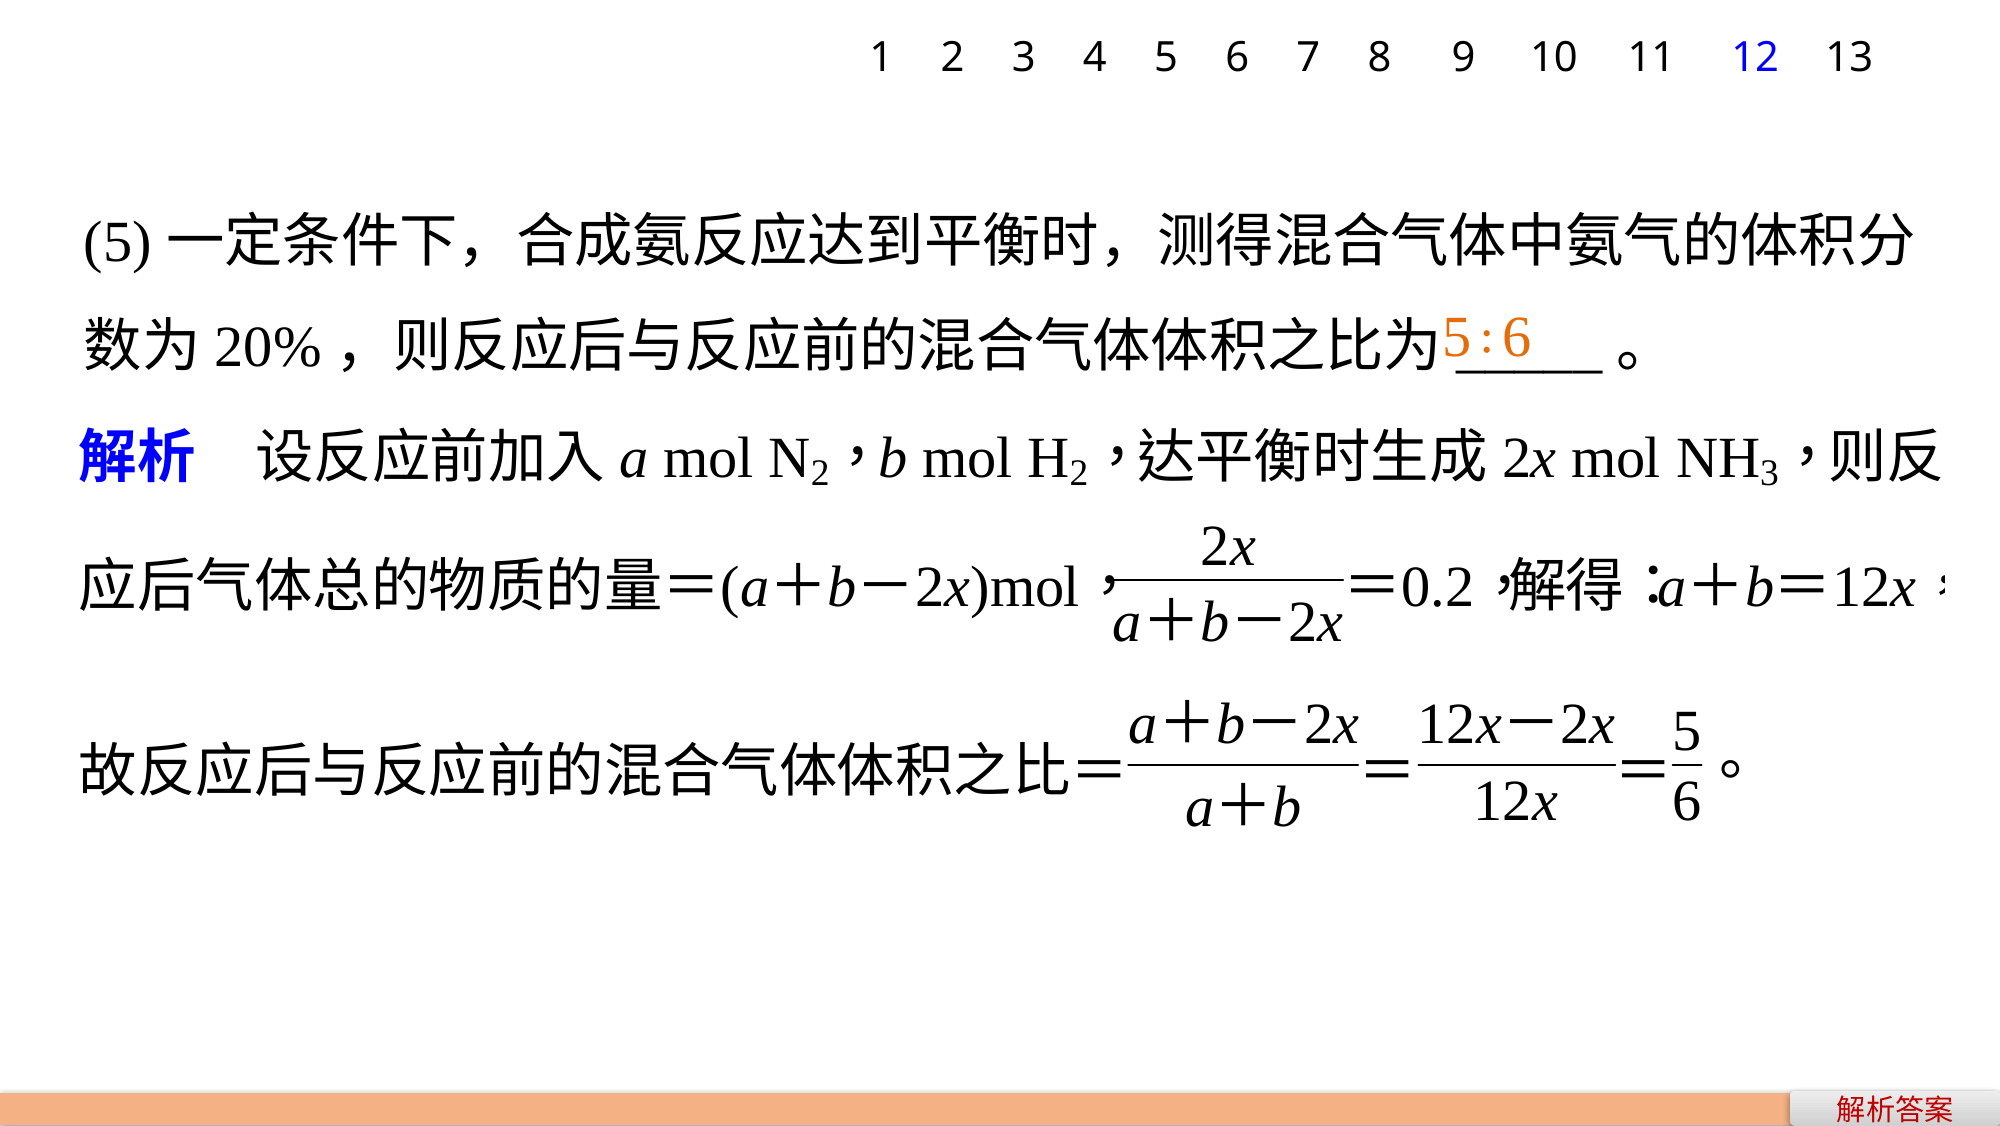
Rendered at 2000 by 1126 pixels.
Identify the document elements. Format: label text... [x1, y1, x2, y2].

text_box 8 [1352, 7, 1412, 102]
text_box 解析答案 [1788, 1089, 2000, 1126]
text_box 11 [1610, 7, 1696, 102]
text_box 13 [1811, 7, 1894, 102]
text_box 10 [1507, 7, 1599, 102]
text_box 7 [1281, 7, 1341, 102]
text_box 5∶6 [1427, 290, 1547, 376]
text_box 4 [1067, 7, 1127, 102]
text_box 5 [1139, 7, 1199, 102]
text_box 12 [1707, 7, 1800, 102]
text_box 2 [925, 7, 985, 102]
text_box 9 [1423, 7, 1496, 102]
text_box [0, 1092, 1787, 1126]
text_box 6 [1210, 7, 1270, 102]
text_box 3 [996, 7, 1056, 102]
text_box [78, 408, 1945, 1050]
text_box (5)一定条件下，合成氨反应达到平衡时，测得混合气体中氨气的体积分数为20%，则反应后与反应前的混合气体体积之比为_____。 [69, 160, 1931, 386]
text_box 1 [854, 7, 914, 102]
